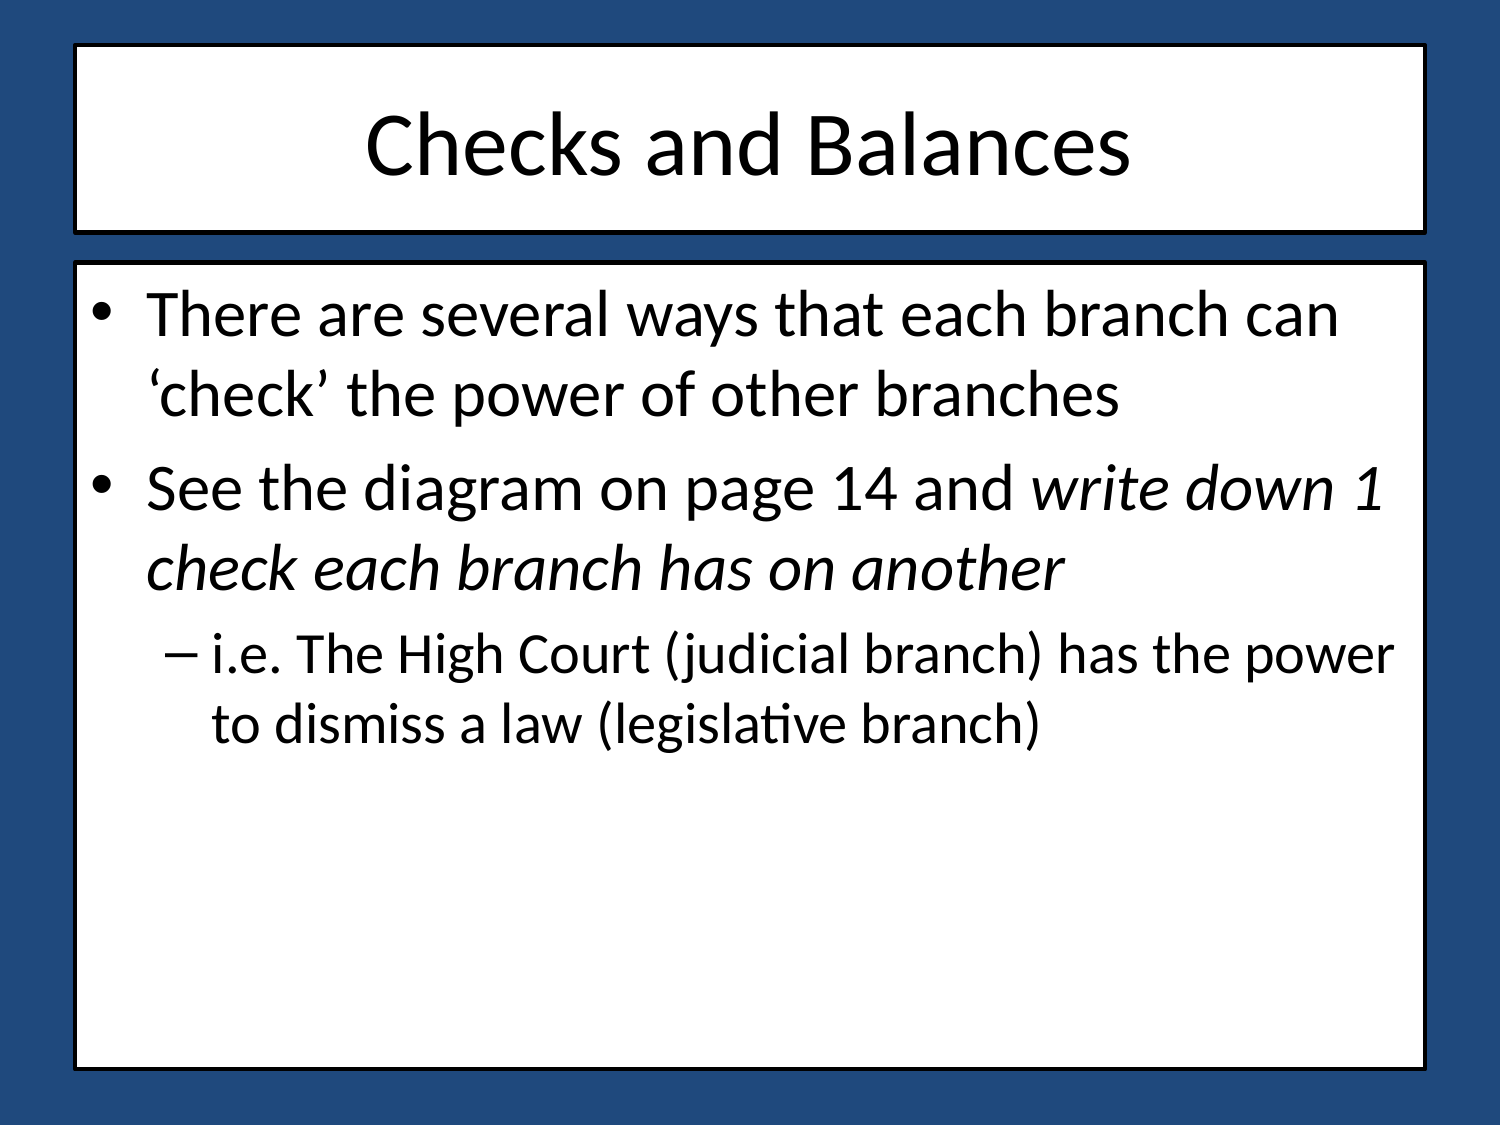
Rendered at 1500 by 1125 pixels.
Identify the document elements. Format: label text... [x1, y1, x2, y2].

list There are several ways that each branch can ‘check’ the power of other branches See the diagram on page 14 and write down 1 check each branch has on another i.e. The High Court (judicial branch) has the power to dismiss a law (legislative branch) [73, 260, 1427, 1071]
title Checks and Balances [73, 43, 1427, 235]
